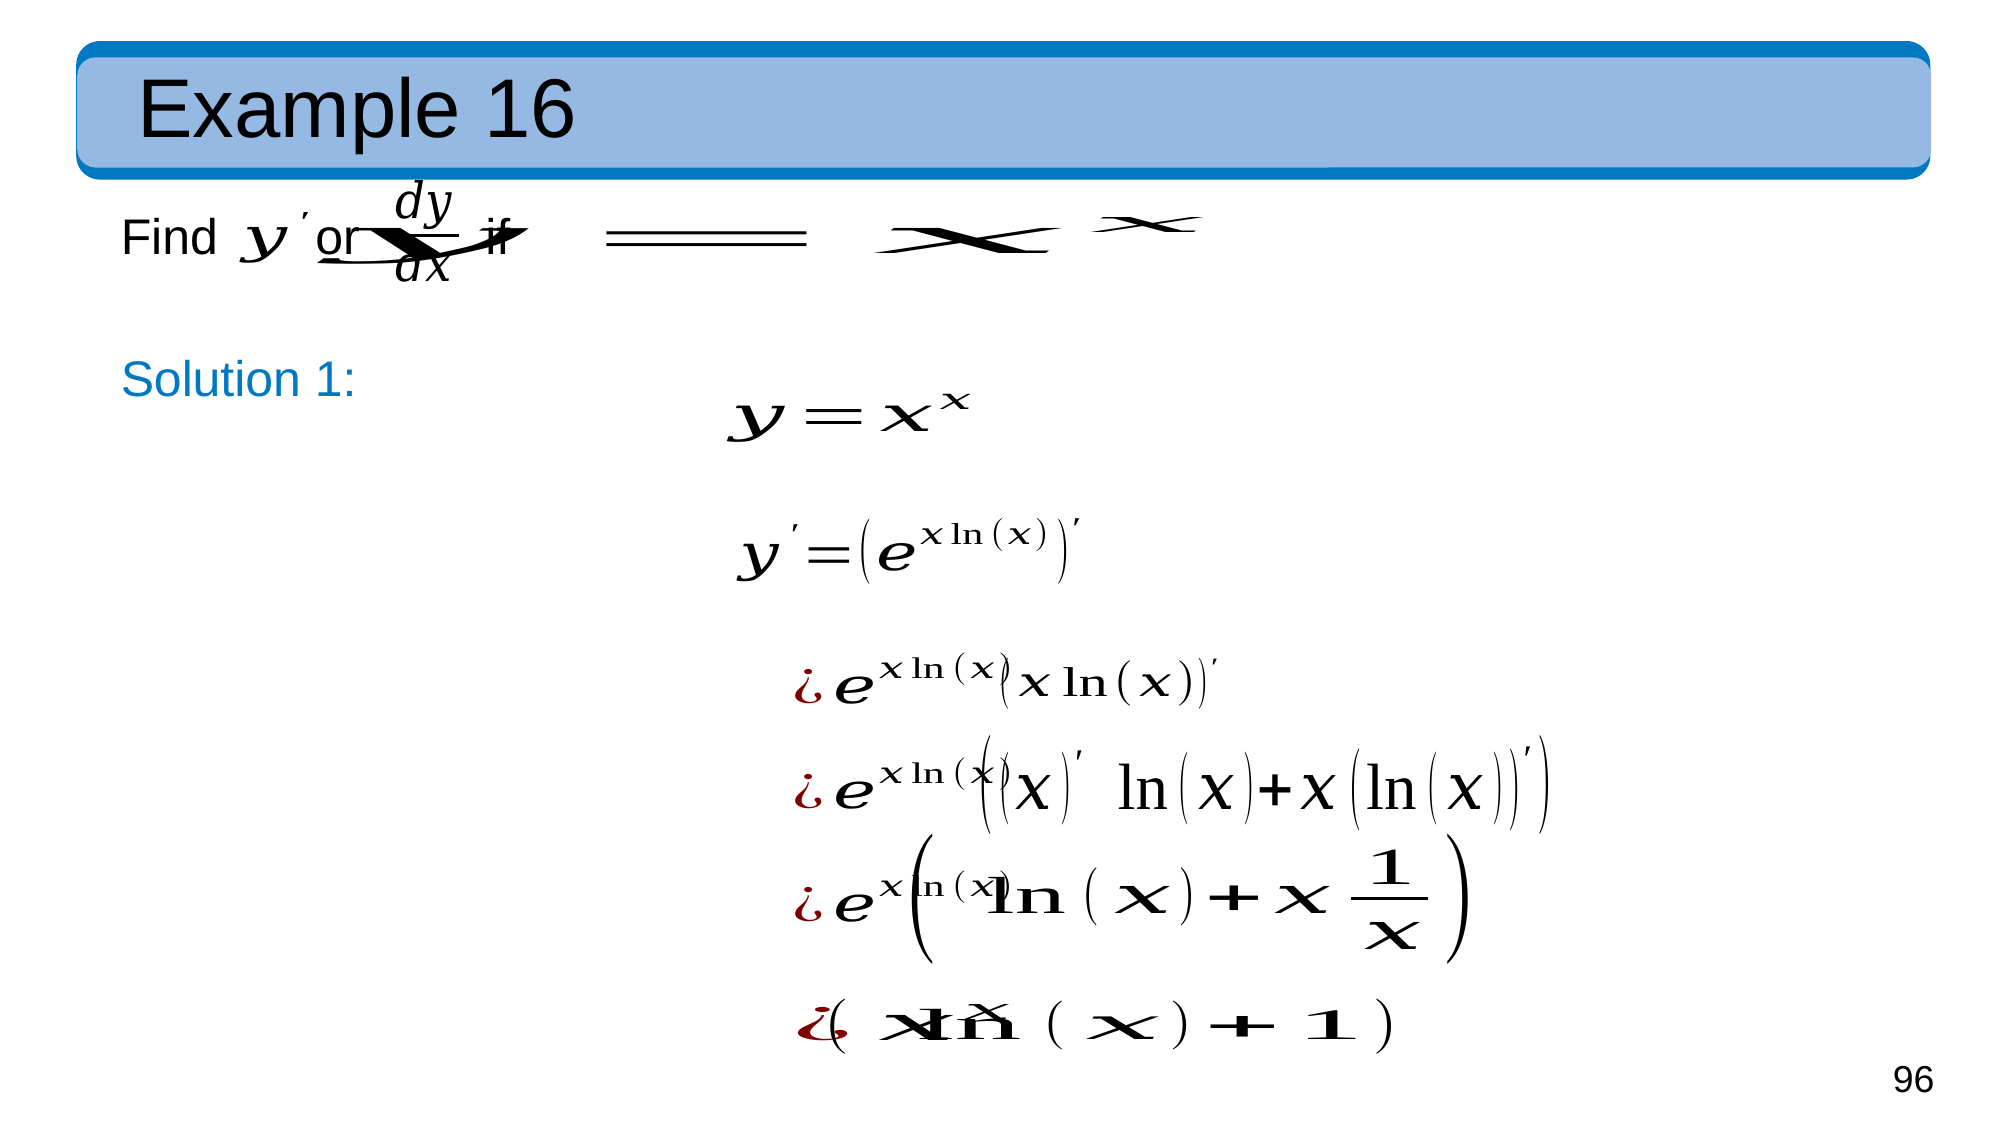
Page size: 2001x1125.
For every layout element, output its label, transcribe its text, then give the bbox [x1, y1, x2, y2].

list Find or if [120, 211, 598, 273]
title Example 16 [137, 65, 1863, 176]
list Solution 1: [120, 353, 1880, 481]
